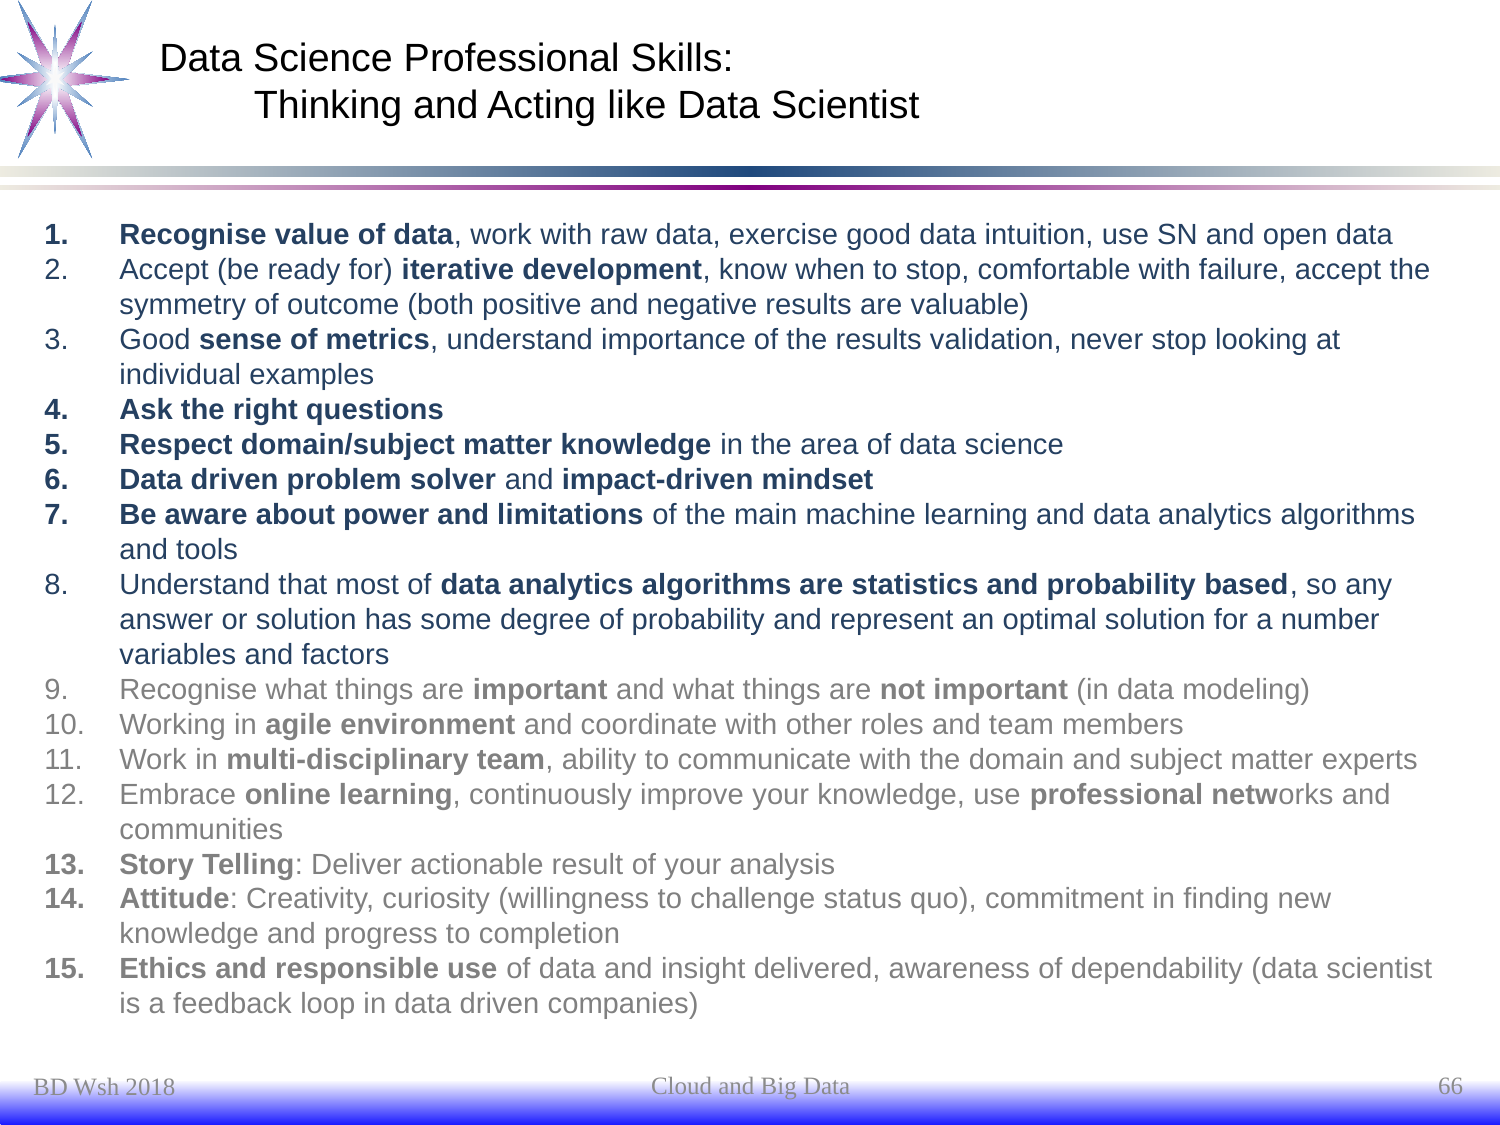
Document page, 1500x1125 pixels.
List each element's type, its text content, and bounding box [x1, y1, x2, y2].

list Recognise value of data, work with raw data, exercise good data intuition, use SN and open data Accept (be ready for) iterative development, know when to stop, comfortable with failure, accept the symmetry of outcome (both positive and negative results are valuable) Good sense of metrics, understand importance of the results validation, never stop looking at individual examples Ask the right questions Respect domain/subject matter knowledge in the area of data science Data driven problem solver and impact-driven mindset Be aware about power and limitations of the main machine learning and data analytics algorithms and tools Understand that most of data analytics algorithms are statistics and probability based, so any answer or solution has some degree of probability and represent an optimal solution for a number variables and factors Recognise what things are important and what things are not important (in data modeling) Working in agile environment and coordinate with other roles and team members Work in multi-disciplinary team, ability to communicate with the domain and subject matter experts Embrace online learning, continuously improve your knowledge, use professional networks and communities Story Telling: Deliver actionable result of your analysis Attitude: Creativity, curiosity (willingness to challenge status quo), commitment in finding new knowledge and progress to completion Ethics and responsible use of data and insight delivered, awareness of dependability (data scientist is a feedback loop in data driven companies) [29, 208, 1471, 1035]
slide_number 66 [1128, 1064, 1478, 1106]
slide_number BD Wsh 2018 [18, 1064, 390, 1106]
title Data Science Professional Skills: Thinking and Acting like Data Scientist [147, 24, 1425, 135]
footer Cloud and Big Data [513, 1063, 989, 1106]
